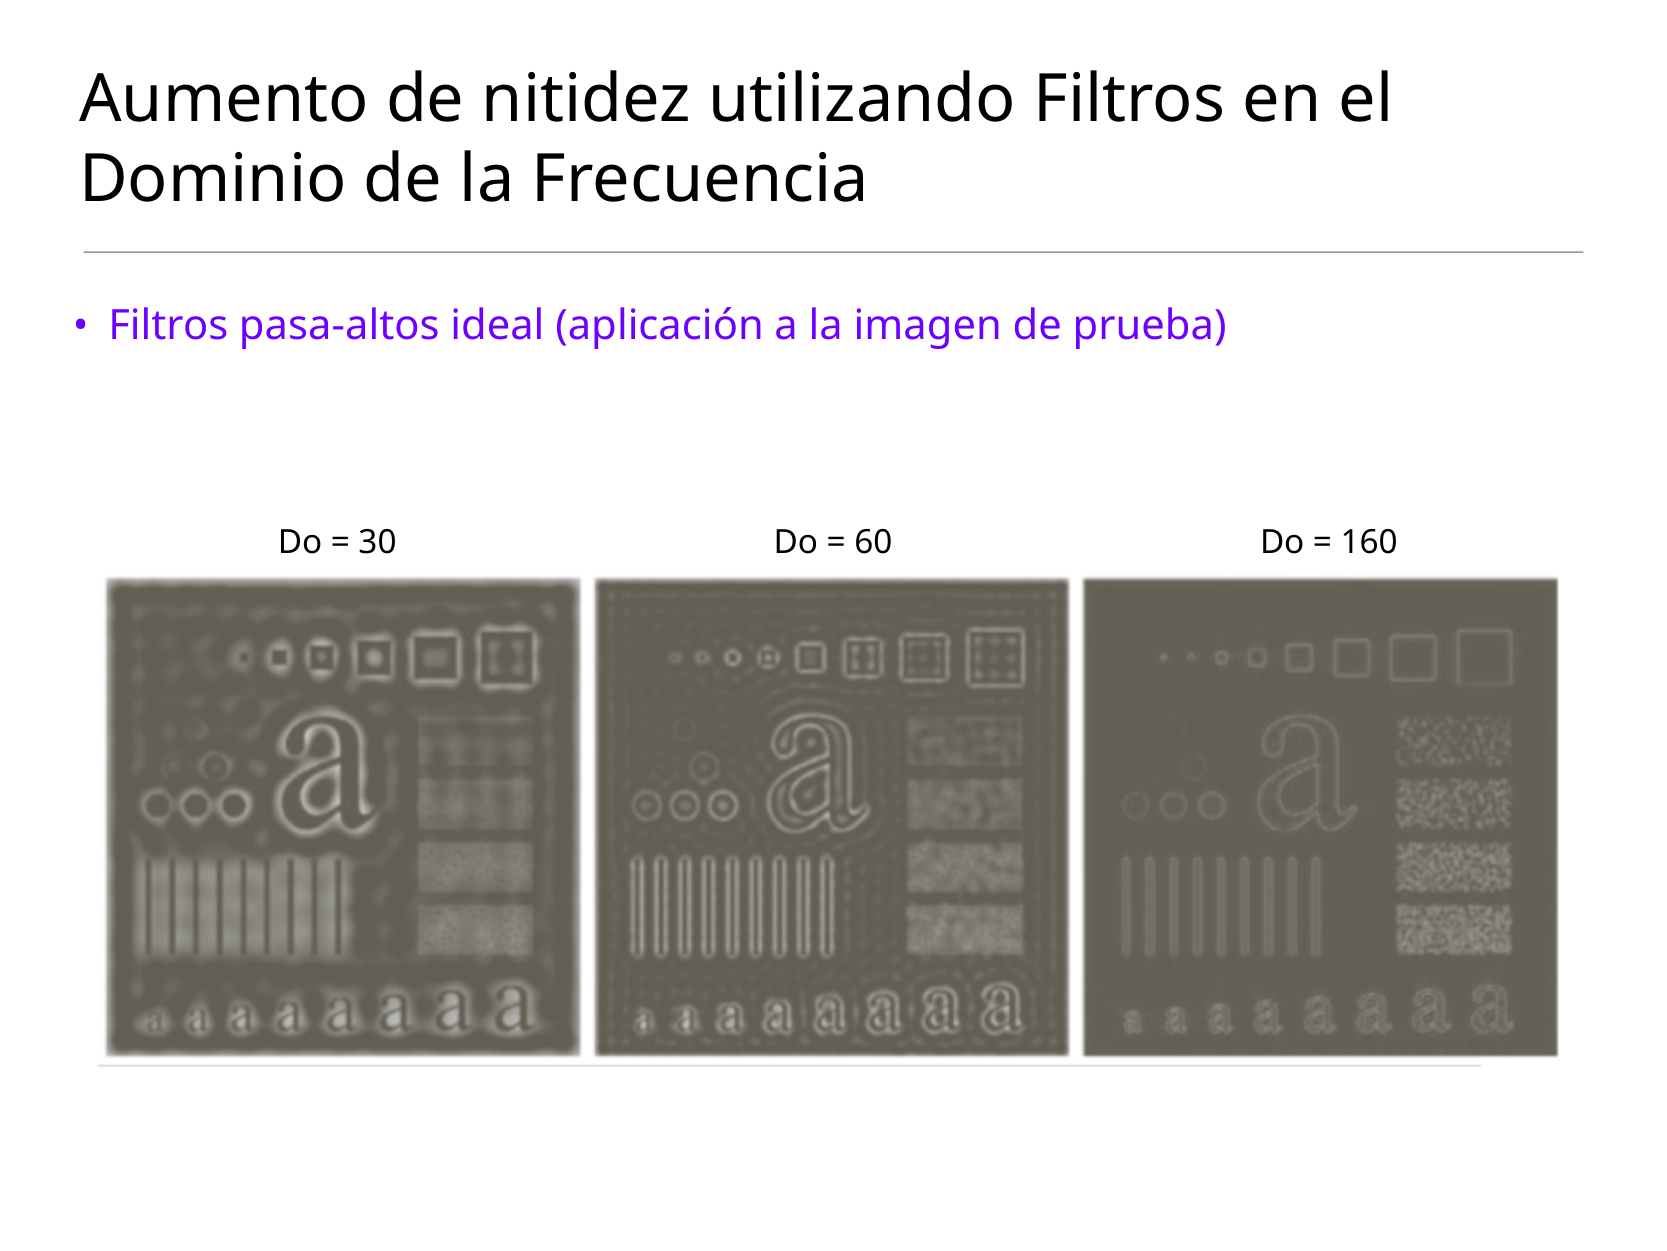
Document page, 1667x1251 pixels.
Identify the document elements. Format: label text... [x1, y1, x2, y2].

text_box Do = 160 [1106, 510, 1551, 561]
text_box Do = 60 [611, 510, 1055, 561]
text_box Do = 30 [115, 510, 560, 561]
text_box Filtros pasa-altos ideal (aplicación a la imagen de prueba) [72, 297, 1594, 1140]
title Aumento de nitidez utilizando Filtros en el Dominio de la Frecuencia [72, 41, 1595, 222]
picture [97, 566, 1567, 1067]
